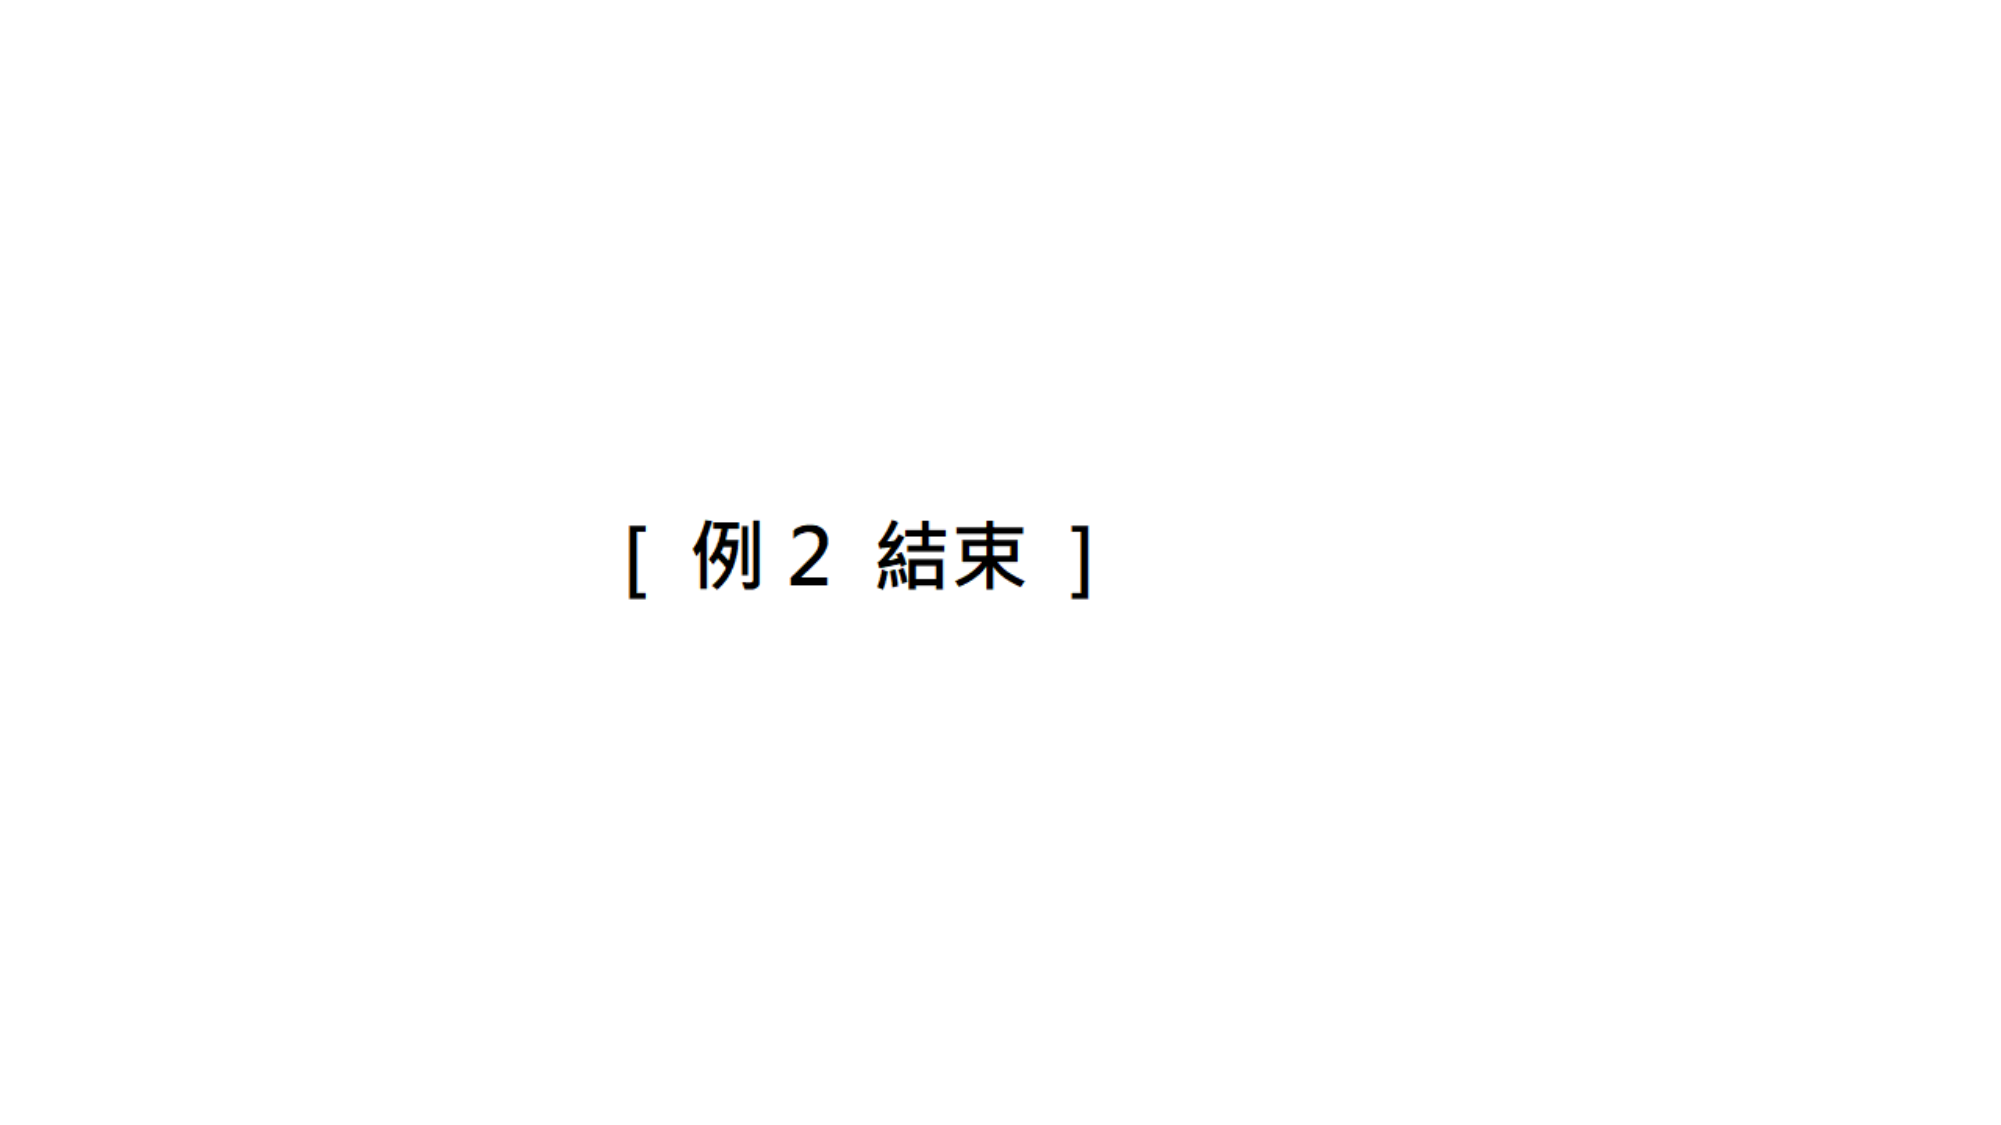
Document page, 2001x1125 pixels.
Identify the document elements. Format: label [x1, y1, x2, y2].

picture [620, 477, 1529, 636]
